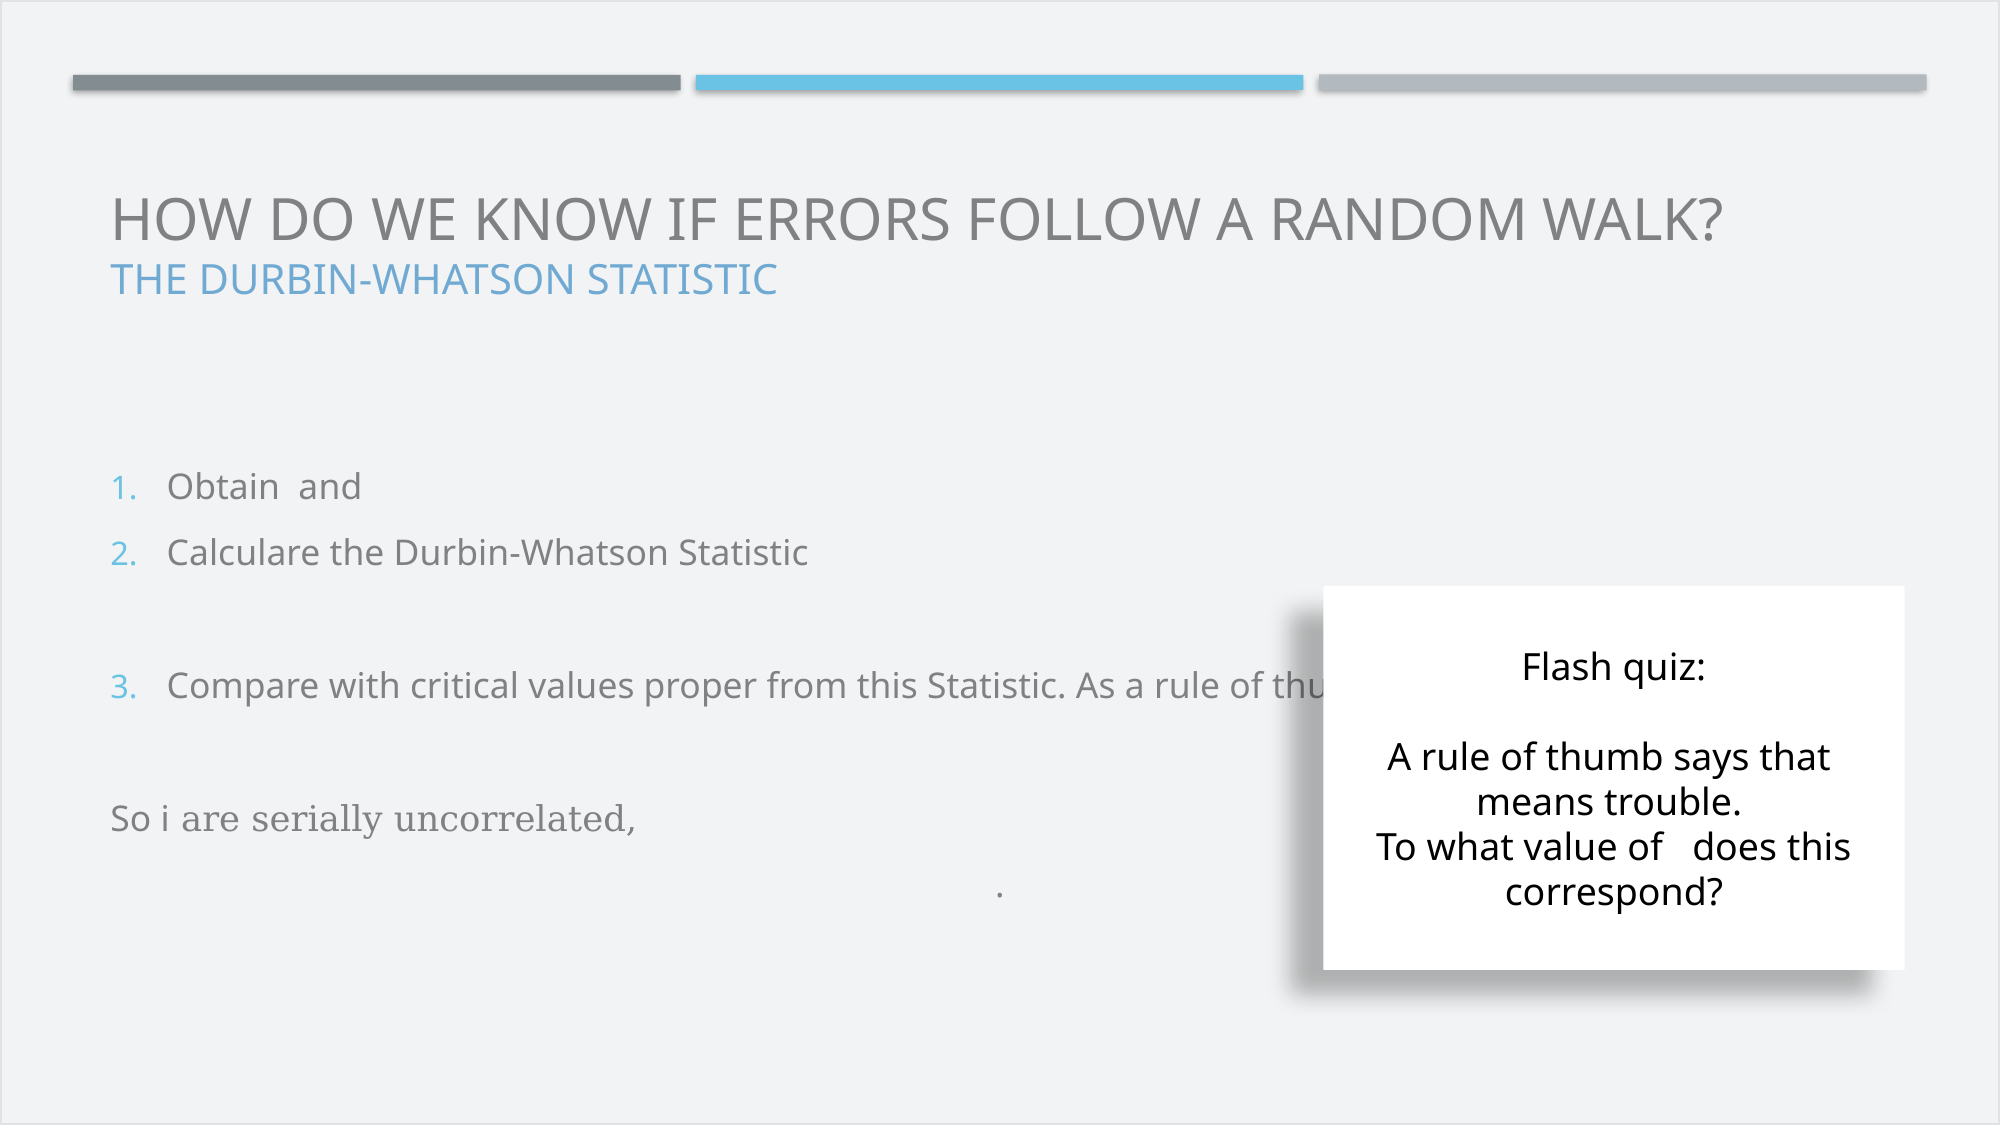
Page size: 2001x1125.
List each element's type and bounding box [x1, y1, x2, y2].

text_box [0, 0, 2000, 1125]
